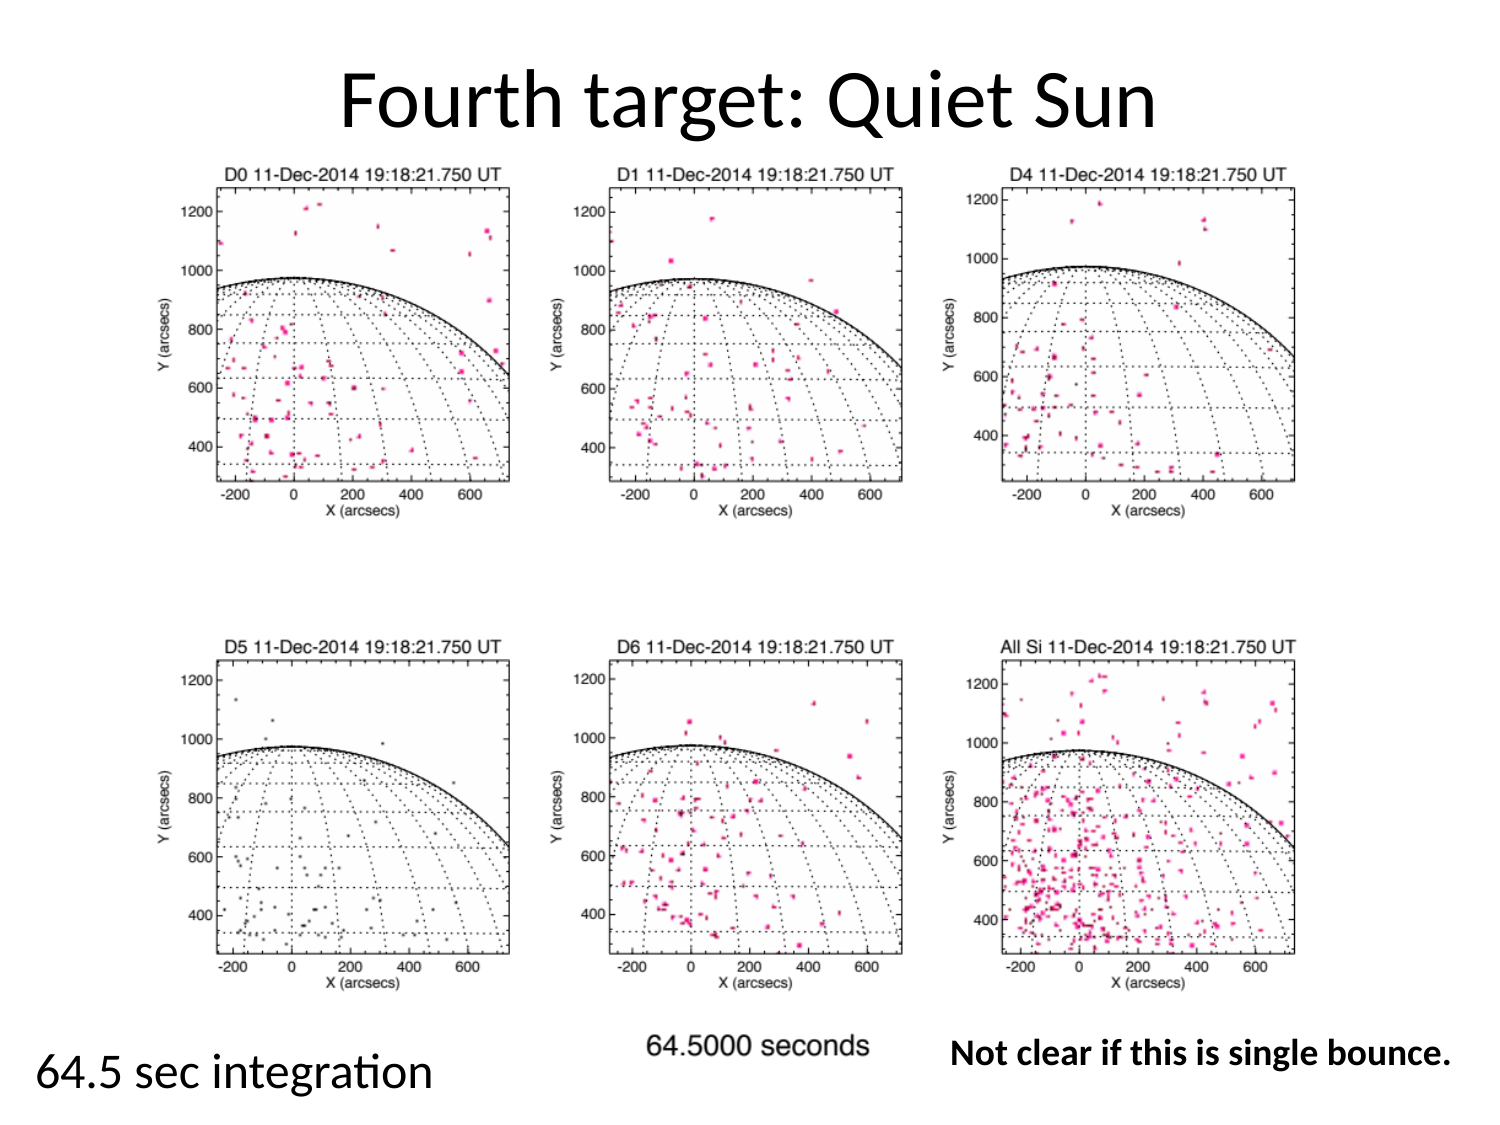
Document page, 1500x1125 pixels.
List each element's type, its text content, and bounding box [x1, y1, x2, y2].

text_box Not clear if this is single bounce. [1406, 1020, 1480, 1081]
title Fourth target: Quiet Sun [75, 18, 1425, 171]
picture [116, 122, 1401, 1099]
text_box 64.5 sec integration [20, 1031, 496, 1107]
